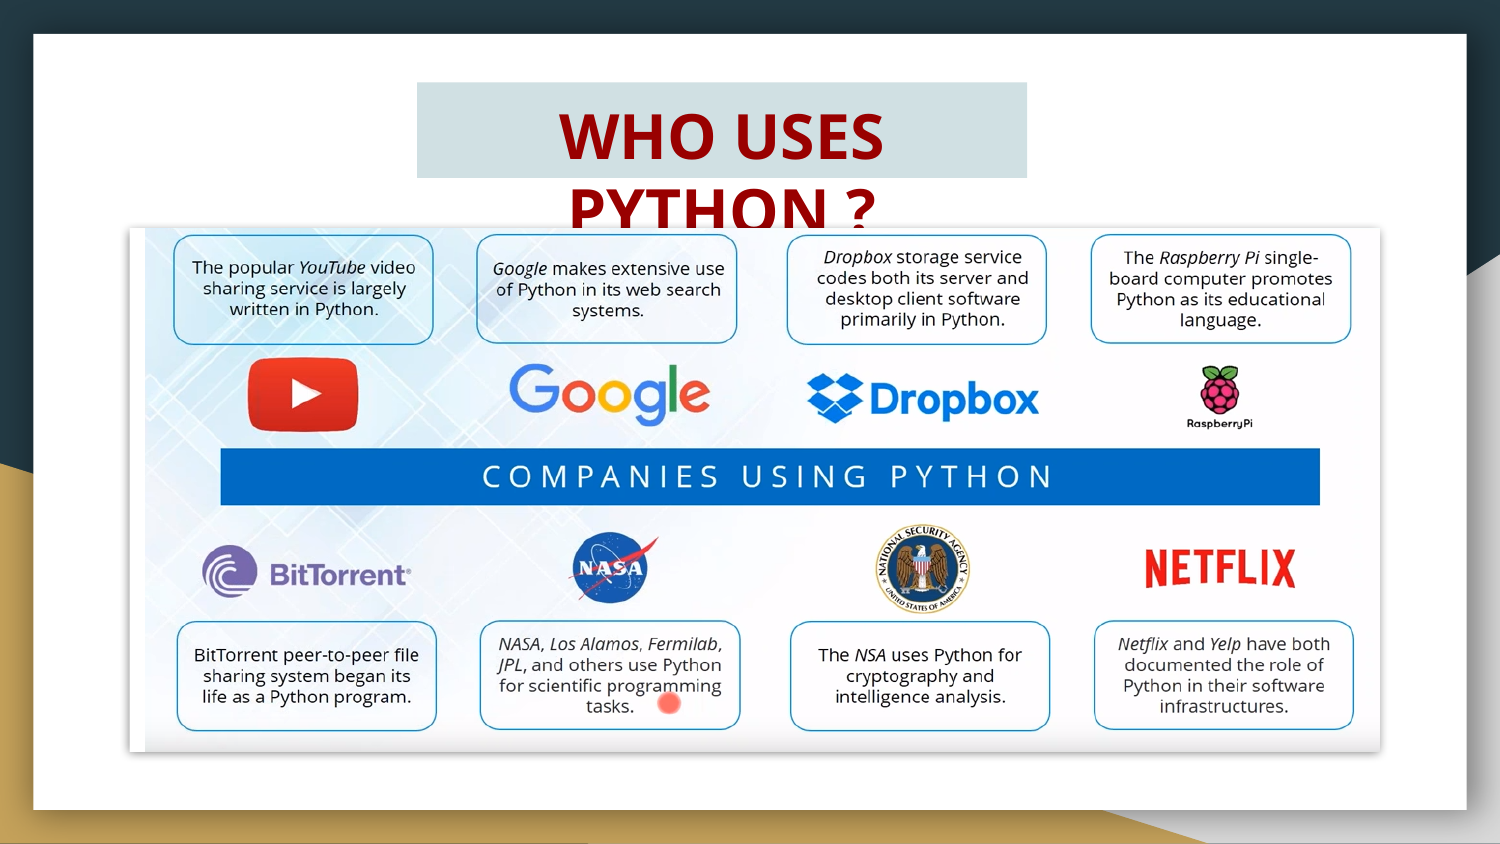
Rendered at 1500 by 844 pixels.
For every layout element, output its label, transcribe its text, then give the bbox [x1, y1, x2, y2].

title WHO USES PYTHON ? [417, 82, 1028, 178]
picture [129, 228, 1381, 752]
